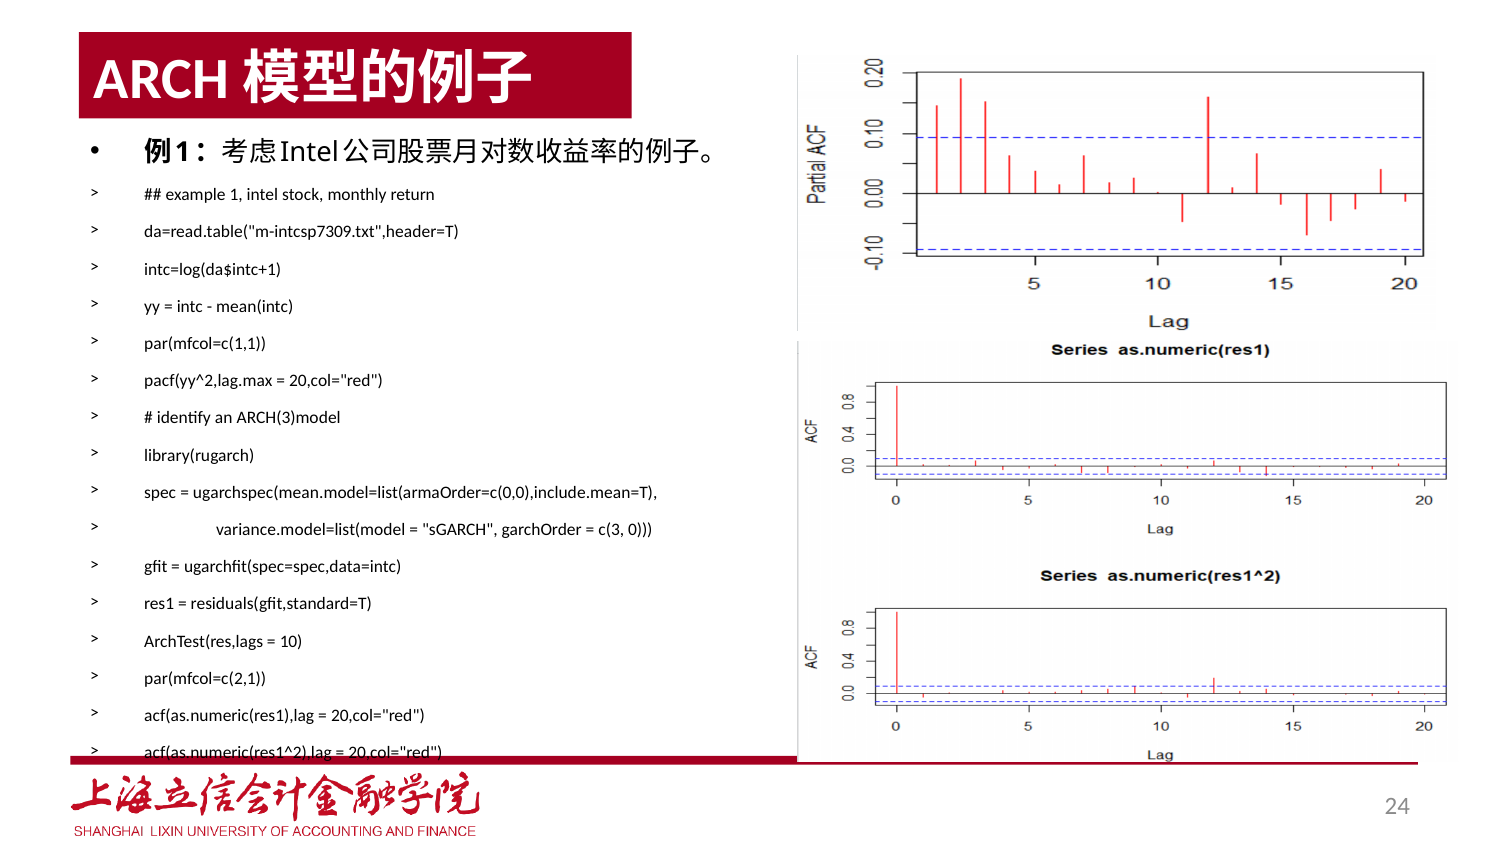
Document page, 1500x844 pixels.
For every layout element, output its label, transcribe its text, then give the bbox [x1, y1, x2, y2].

list 例1：考虑Intel公司股票月对数收益率的例子。 ## example 1, intel stock, monthly return da=read.table("m-intcsp7309.txt",header=T) intc=log(da$intc+1) yy = intc - mean(intc) par(mfcol=c(1,1)) pacf(yy^2,lag.max = 20,col="red") # identify an ARCH(3)model library(rugarch) spec = ugarchspec(mean.model=list(armaOrder=c(0,0),include.mean=T), variance.model=list(model = "sGARCH", garchOrder = c(3, 0))) gfit = ugarchfit(spec=spec,data=intc) res1 = residuals(gfit,standard=T) ArchTest(res,lags = 10) par(mfcol=c(2,1)) acf(as.numeric(res1),lag = 20,col="red") acf(as.numeric(res1^2),lag = 20,col="red") [75, 126, 892, 777]
text_box ARCH模型的例子 [77, 30, 634, 120]
picture [796, 55, 1436, 332]
picture [796, 341, 1459, 763]
picture [64, 765, 487, 844]
slide_number 24 [1074, 782, 1425, 827]
